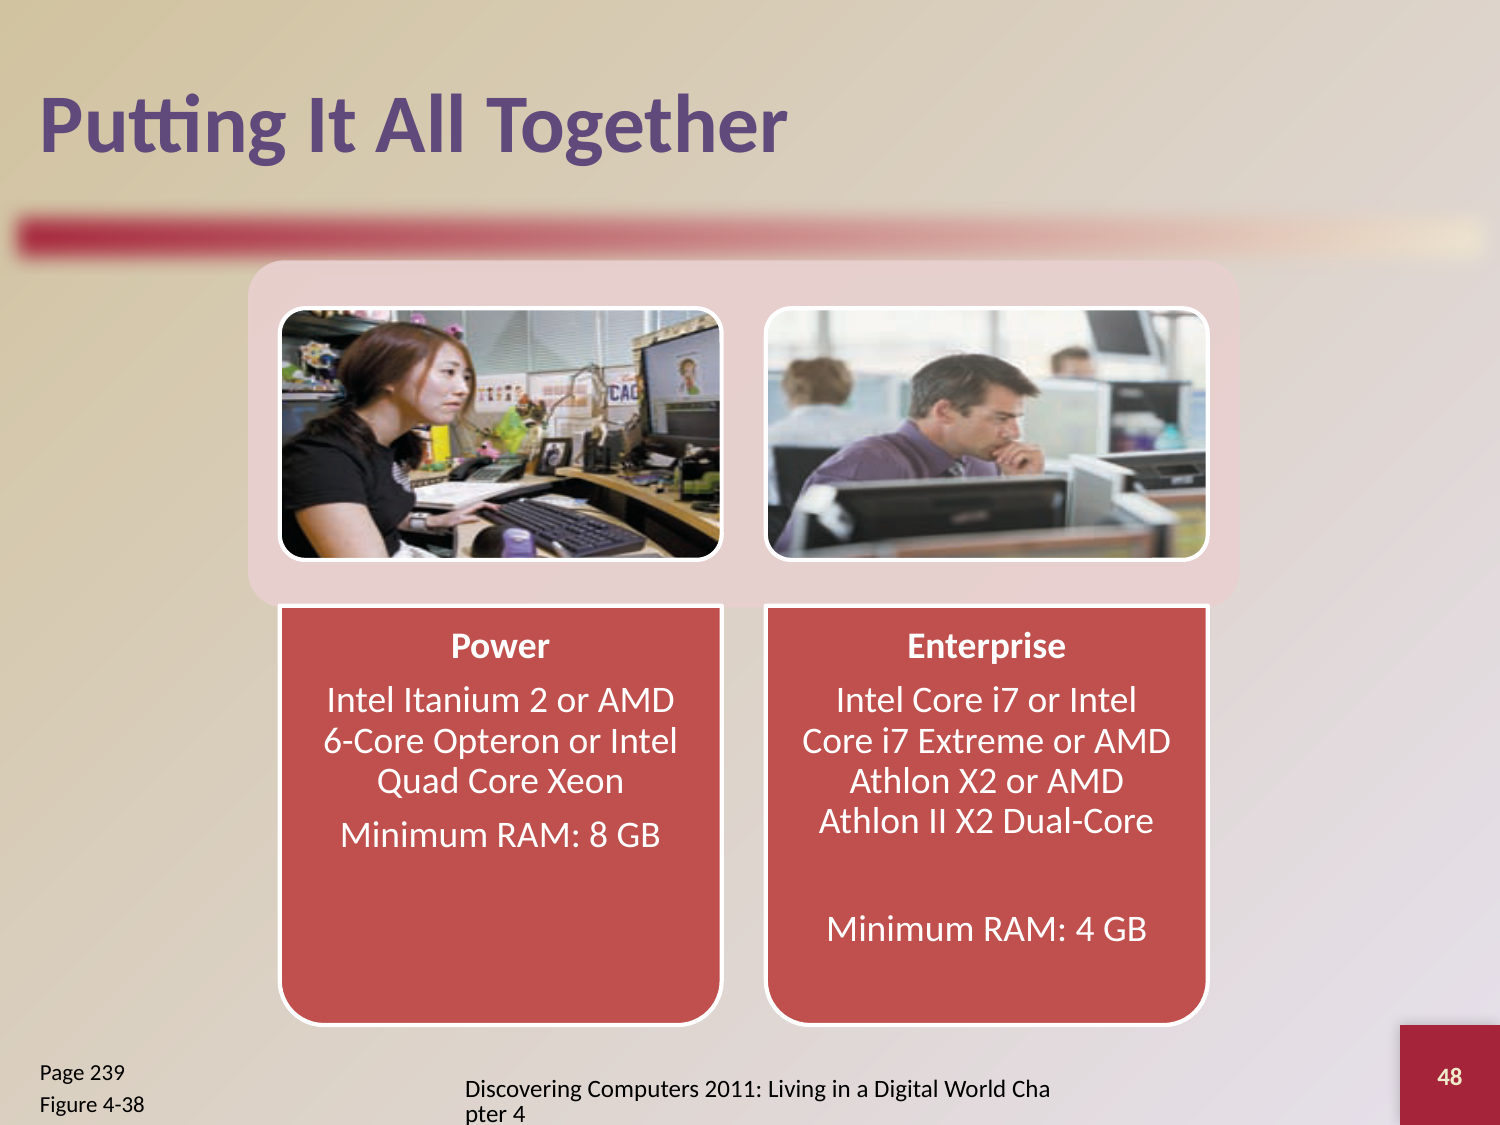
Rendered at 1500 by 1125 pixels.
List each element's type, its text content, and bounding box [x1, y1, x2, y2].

footer Discovering Computers 2011: Living in a Digital World Chapter 4 [450, 1050, 1075, 1125]
title Putting It All Together [24, 24, 1475, 213]
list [249, 262, 1238, 1026]
slide_number 48 [1400, 1025, 1500, 1125]
list Page 239 Figure 4-38 [24, 1050, 300, 1125]
